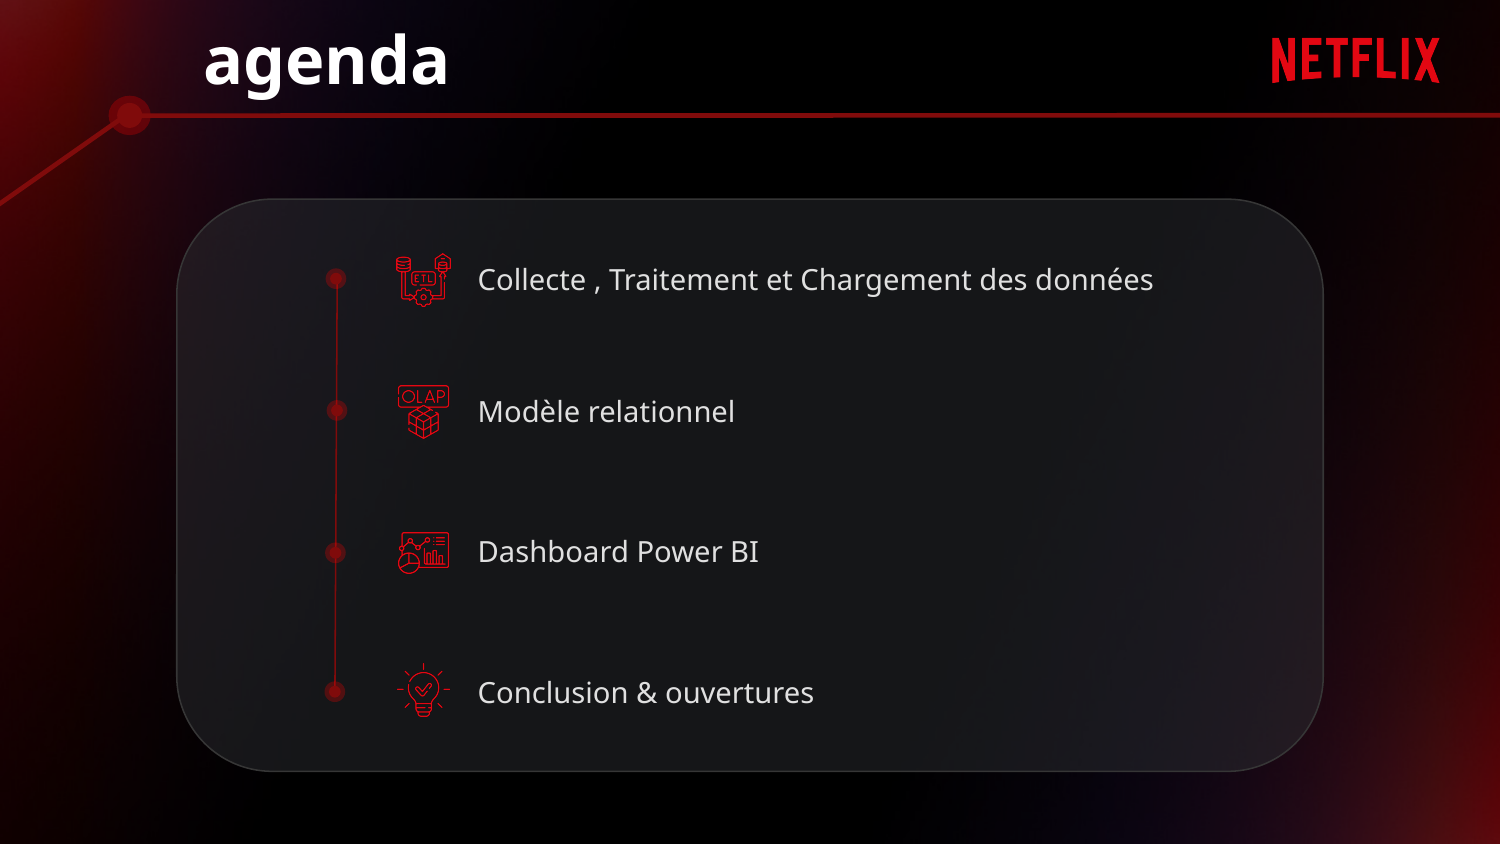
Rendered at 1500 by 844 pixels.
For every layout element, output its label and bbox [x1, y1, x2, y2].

text_box [334, 278, 338, 697]
text_box [0, 116, 124, 208]
picture [0, 0, 1500, 844]
